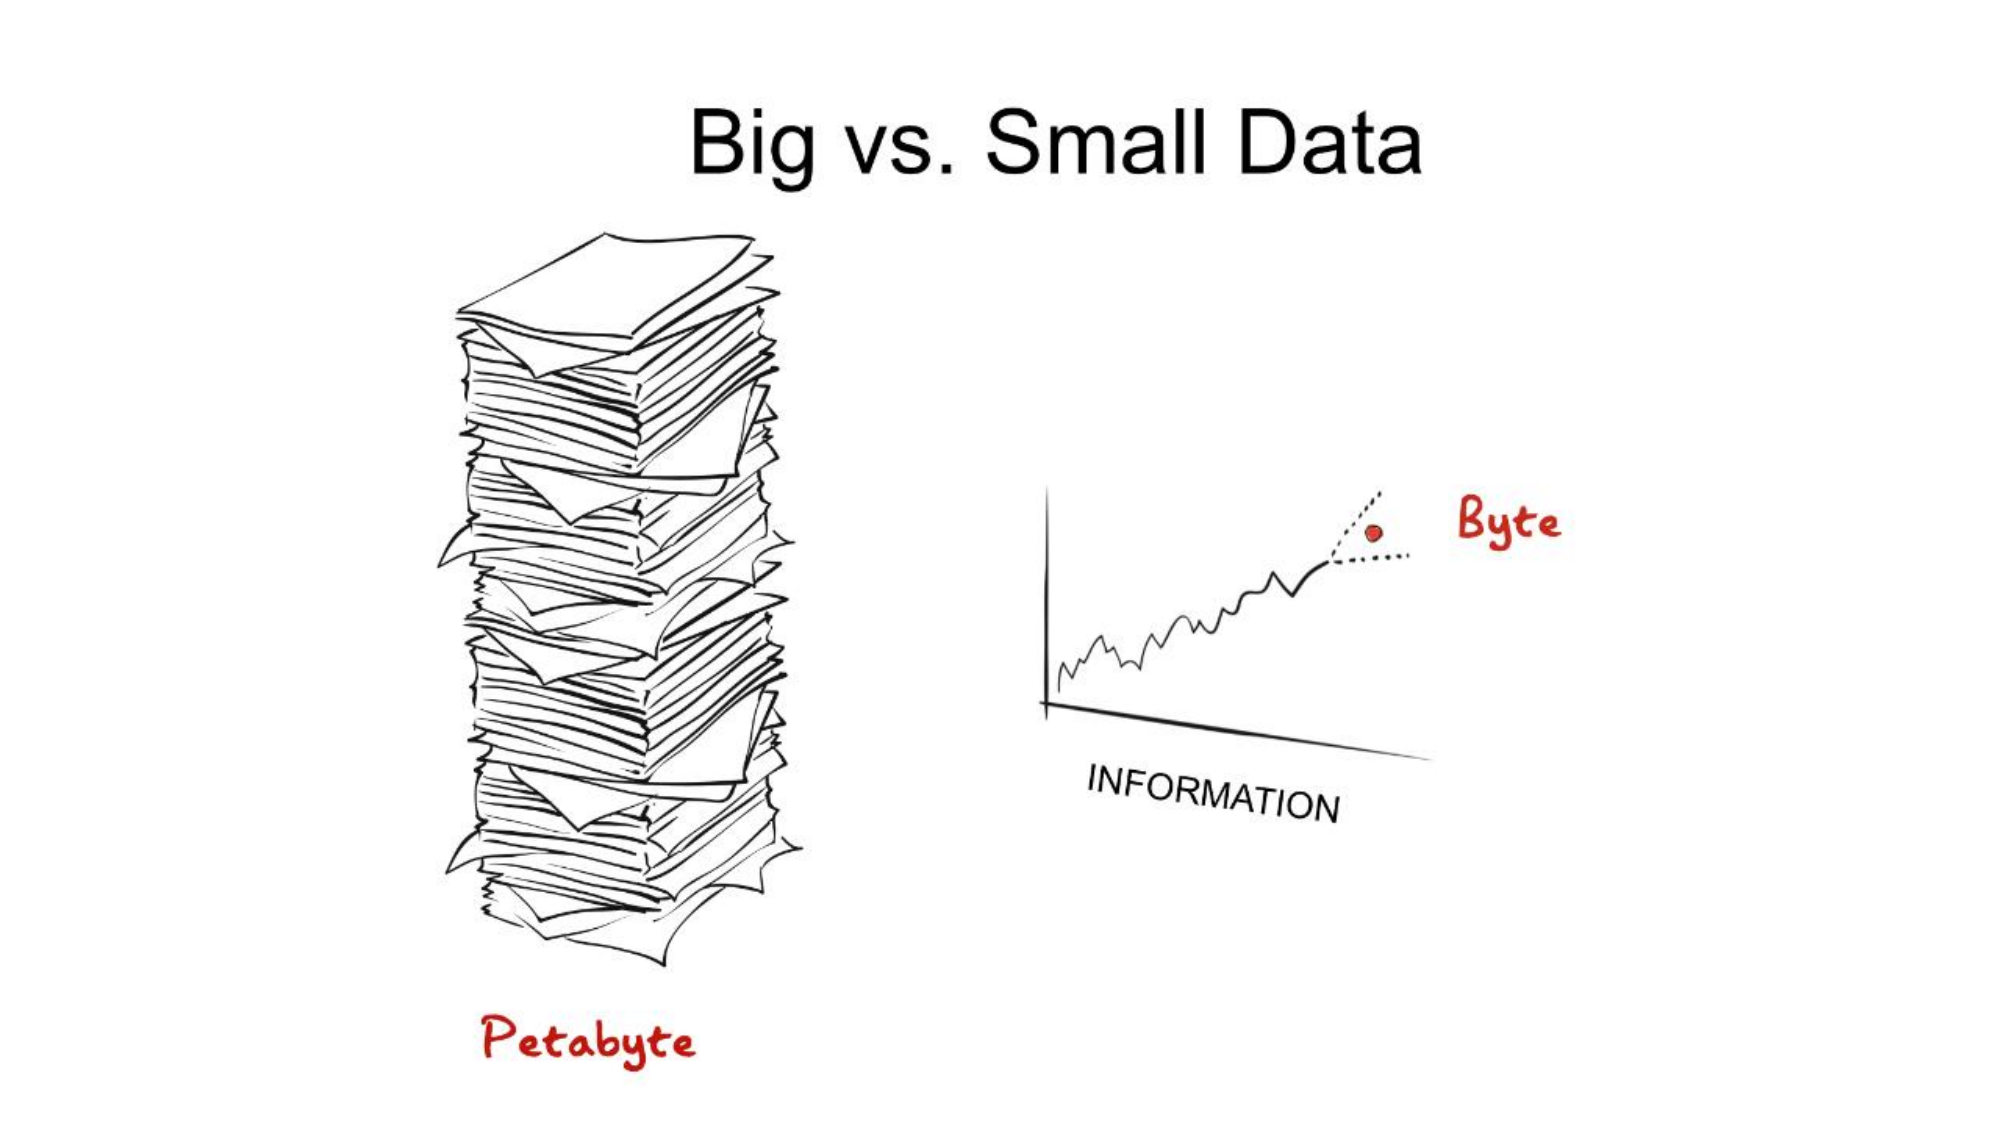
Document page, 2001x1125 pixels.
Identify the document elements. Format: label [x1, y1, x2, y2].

picture [398, 35, 1602, 1090]
